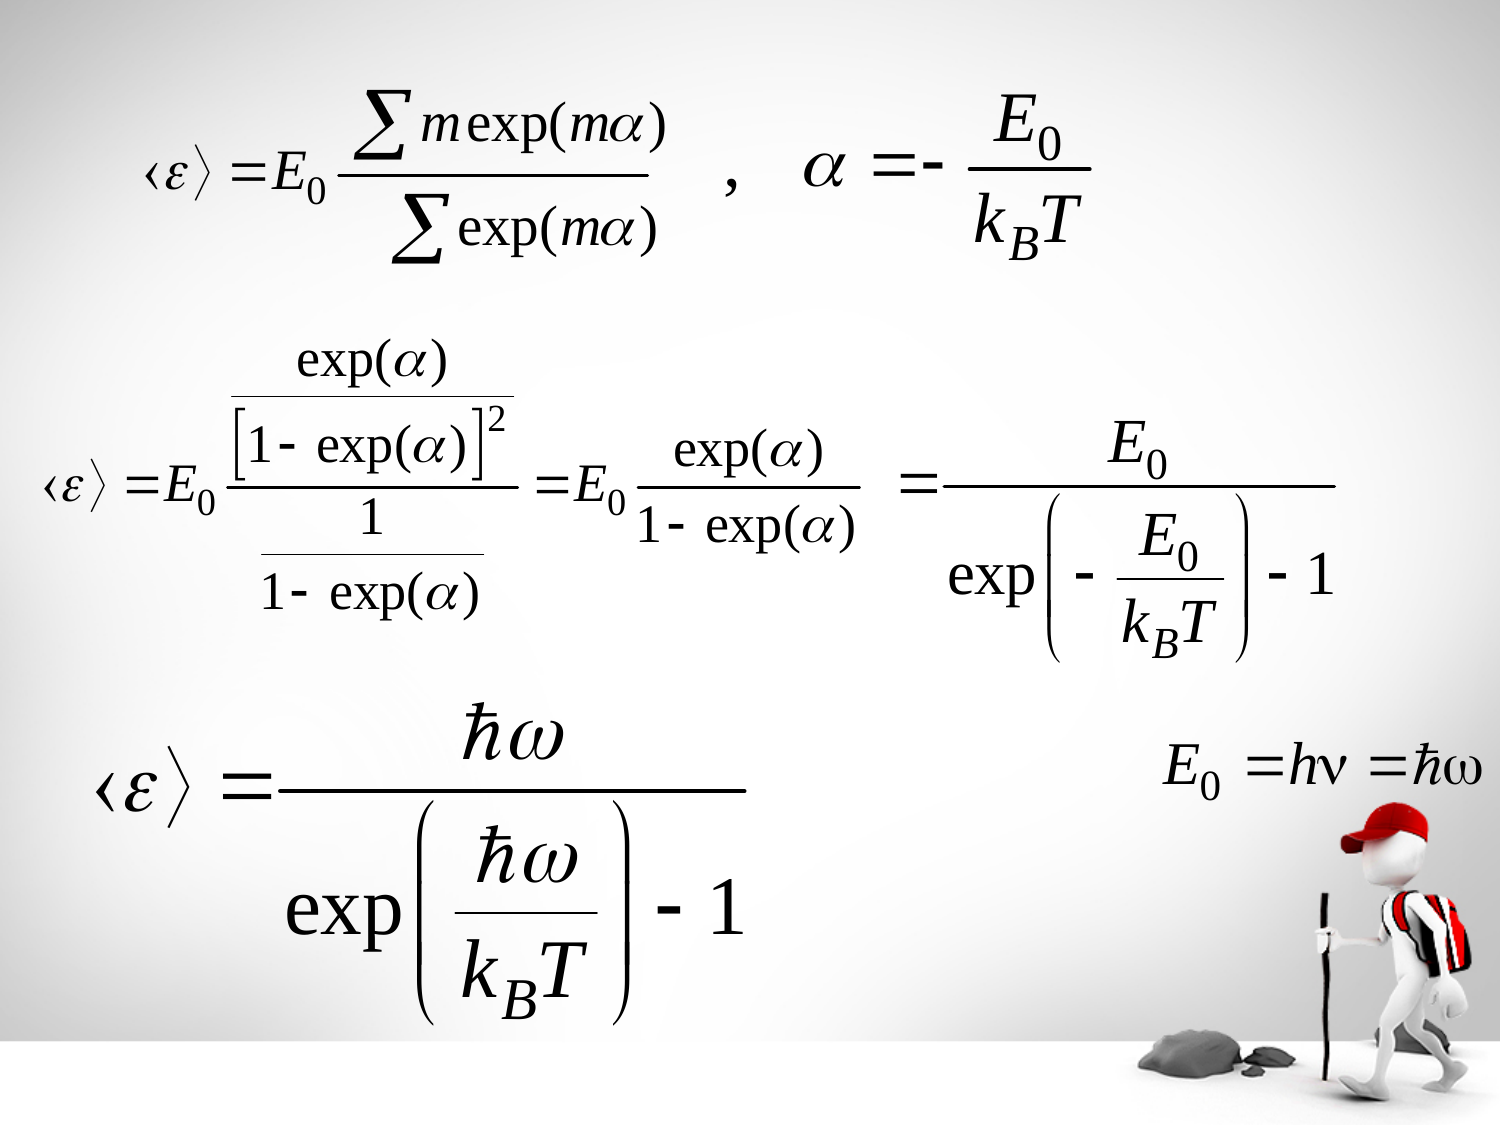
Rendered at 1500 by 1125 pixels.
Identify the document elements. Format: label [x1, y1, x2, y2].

text_box [39, 331, 863, 625]
text_box [892, 411, 1340, 668]
text_box [351, 88, 669, 166]
text_box [389, 192, 660, 271]
text_box [89, 690, 751, 1031]
text_box [140, 106, 652, 239]
picture [0, 0, 1500, 1125]
text_box [1158, 733, 1484, 804]
text_box [722, 83, 1094, 266]
